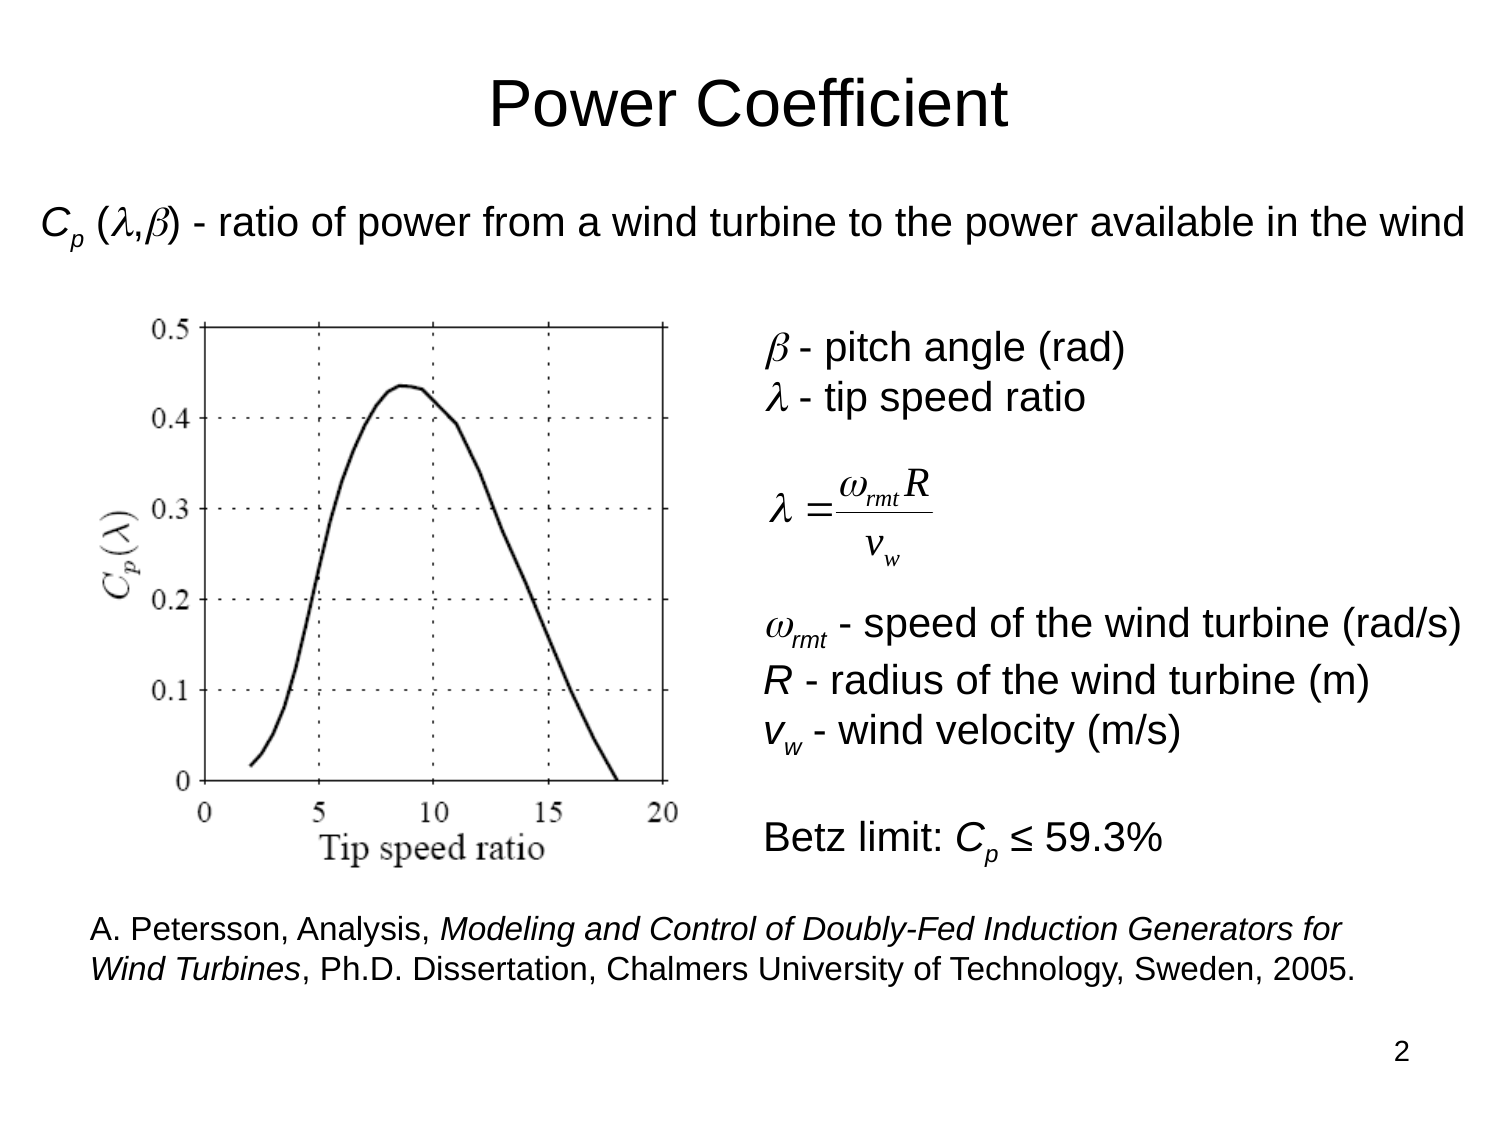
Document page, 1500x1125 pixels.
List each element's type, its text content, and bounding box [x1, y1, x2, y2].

slide_number 2 [1074, 1024, 1426, 1103]
text_box wrmt - speed of the wind turbine (rad/s) R - radius of the wind turbine (m) vw - wind velocity (m/s) Betz limit: Cp ≤ 59.3% [748, 588, 1478, 875]
text_box Cp (l,b) - ratio of power from a wind turbine to the power available in the wind [25, 187, 1482, 260]
text_box b - pitch angle (rad) l - tip speed ratio [749, 312, 1142, 428]
text_box Power Coefficient [473, 52, 1025, 148]
picture [74, 299, 697, 881]
text_box A. Petersson, Analysis, Modeling and Control of Doubly-Fed Induction Generators for Wind Turbines, Ph.D. Dissertation, Chalmers University of Technology, Sweden, 2005. [74, 899, 1415, 995]
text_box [762, 456, 941, 576]
